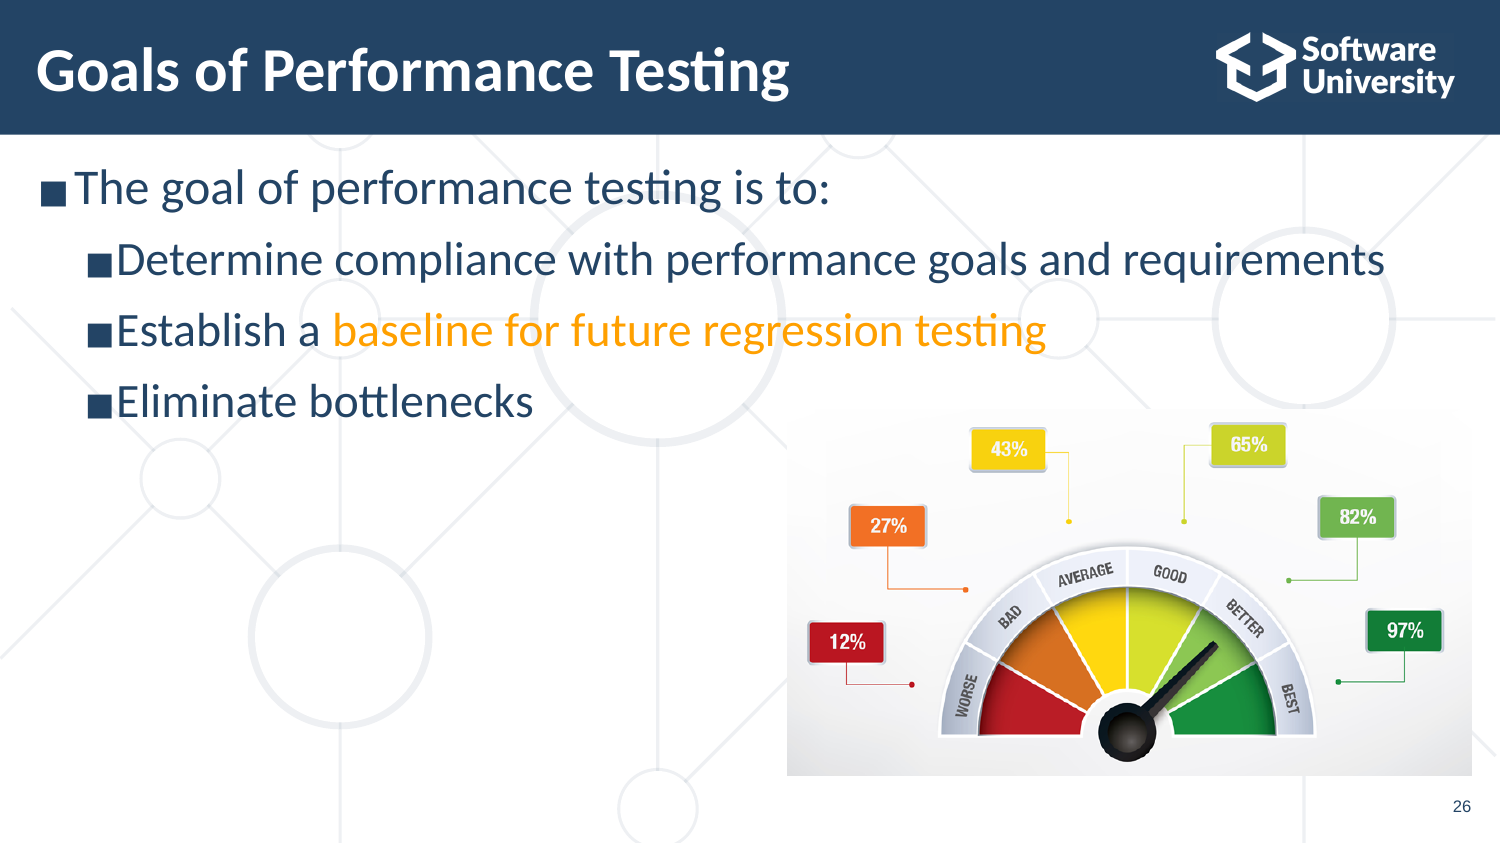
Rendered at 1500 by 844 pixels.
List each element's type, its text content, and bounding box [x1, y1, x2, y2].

slide_number 26 [1423, 787, 1476, 825]
list The goal of performance testing is to: Determine compliance with performance goals and requirements Establish a baseline for future regression testing Eliminate bottlenecks [23, 147, 1478, 788]
picture [1216, 32, 1455, 102]
picture [787, 409, 1472, 776]
title Goals of Performance Testing [23, 12, 1193, 121]
